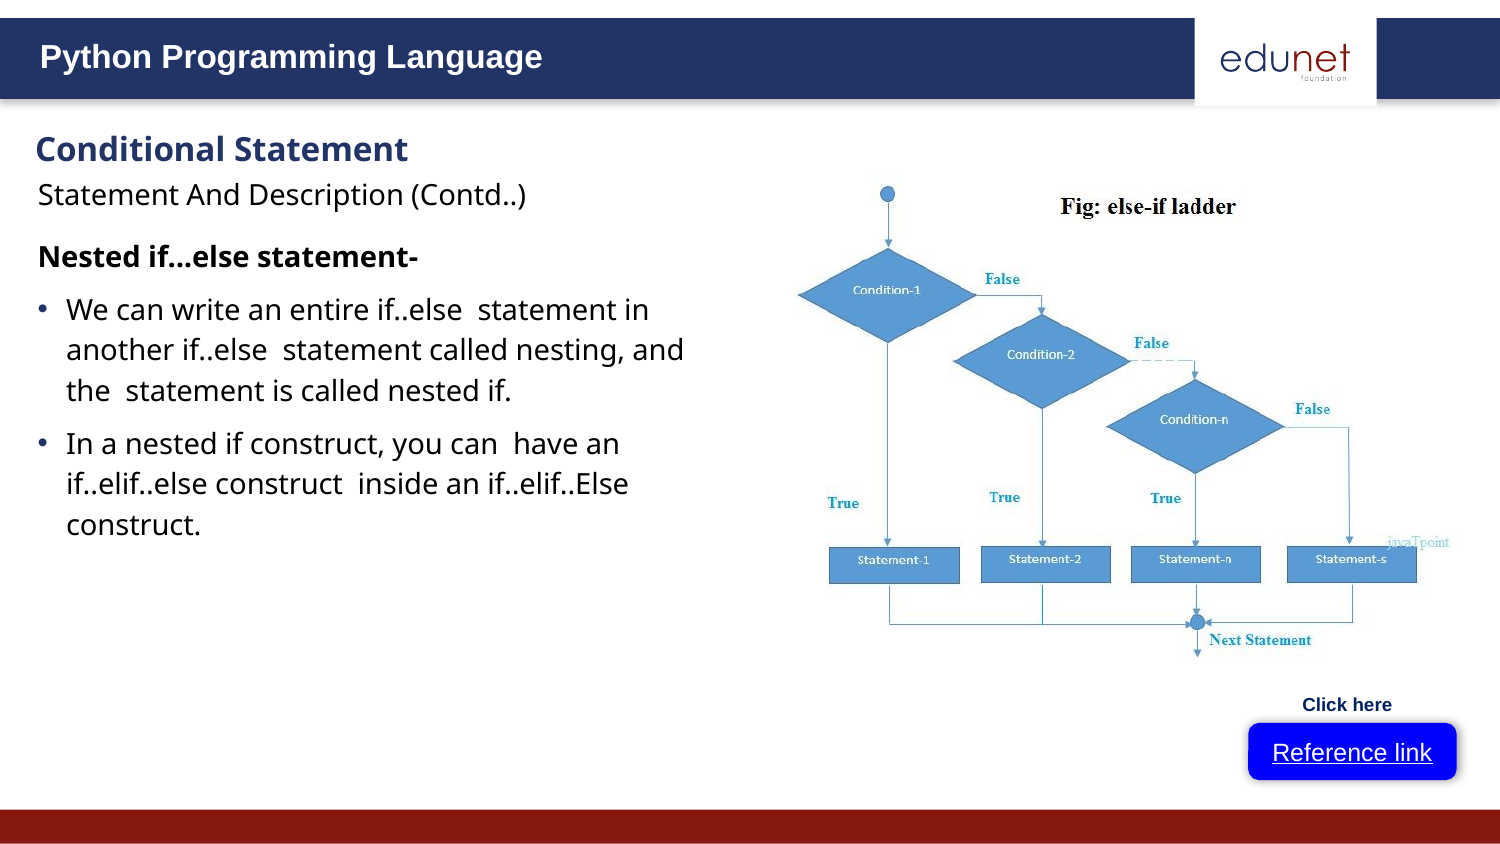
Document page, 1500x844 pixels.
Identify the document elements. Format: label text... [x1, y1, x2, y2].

picture [1215, 38, 1356, 86]
text_box Reference link [1248, 722, 1457, 781]
picture [793, 159, 1459, 663]
text_box Click here [1287, 685, 1418, 723]
text_box Nested if...else statement- We can write an entire if..else statement in another if..else statement called nesting, and the statement is called nested if. In a nested if construct, you can have an if..elif..else construct inside an if..elif..Else construct. [37, 230, 730, 541]
text_box Statement And Description (Contd..) [35, 173, 629, 211]
title Conditional Statement [32, 125, 519, 269]
